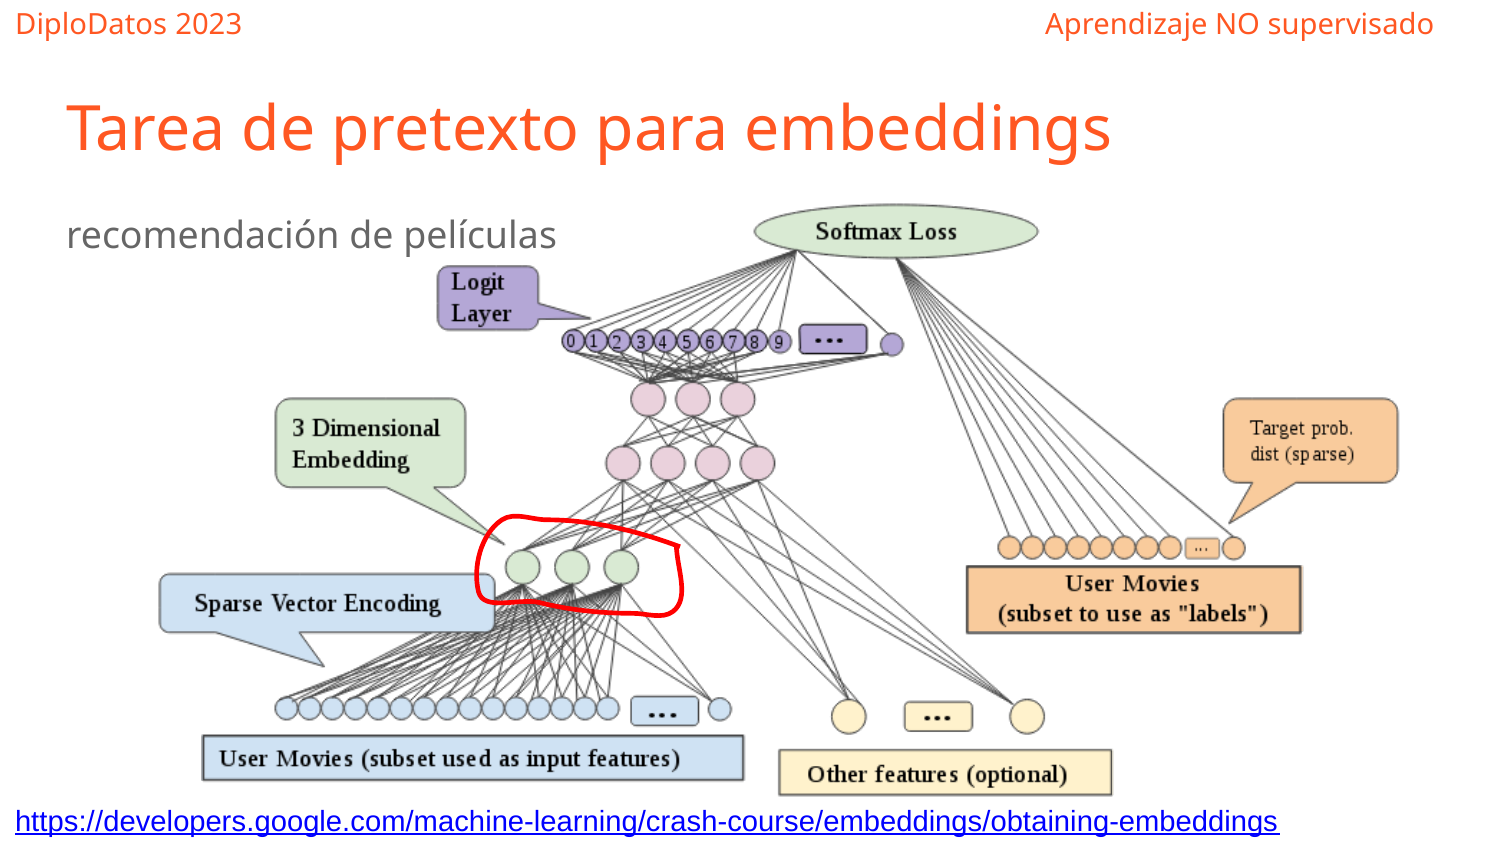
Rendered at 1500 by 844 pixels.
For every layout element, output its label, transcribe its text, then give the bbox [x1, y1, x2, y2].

text_box Tarea de pretexto para embeddings [51, 72, 1449, 167]
picture [63, 198, 1441, 844]
text_box https://developers.google.com/machine-learning/crash-course/embeddings/obtaining-embeddings [0, 787, 58, 839]
text_box recomendación de películas [51, 189, 1449, 750]
